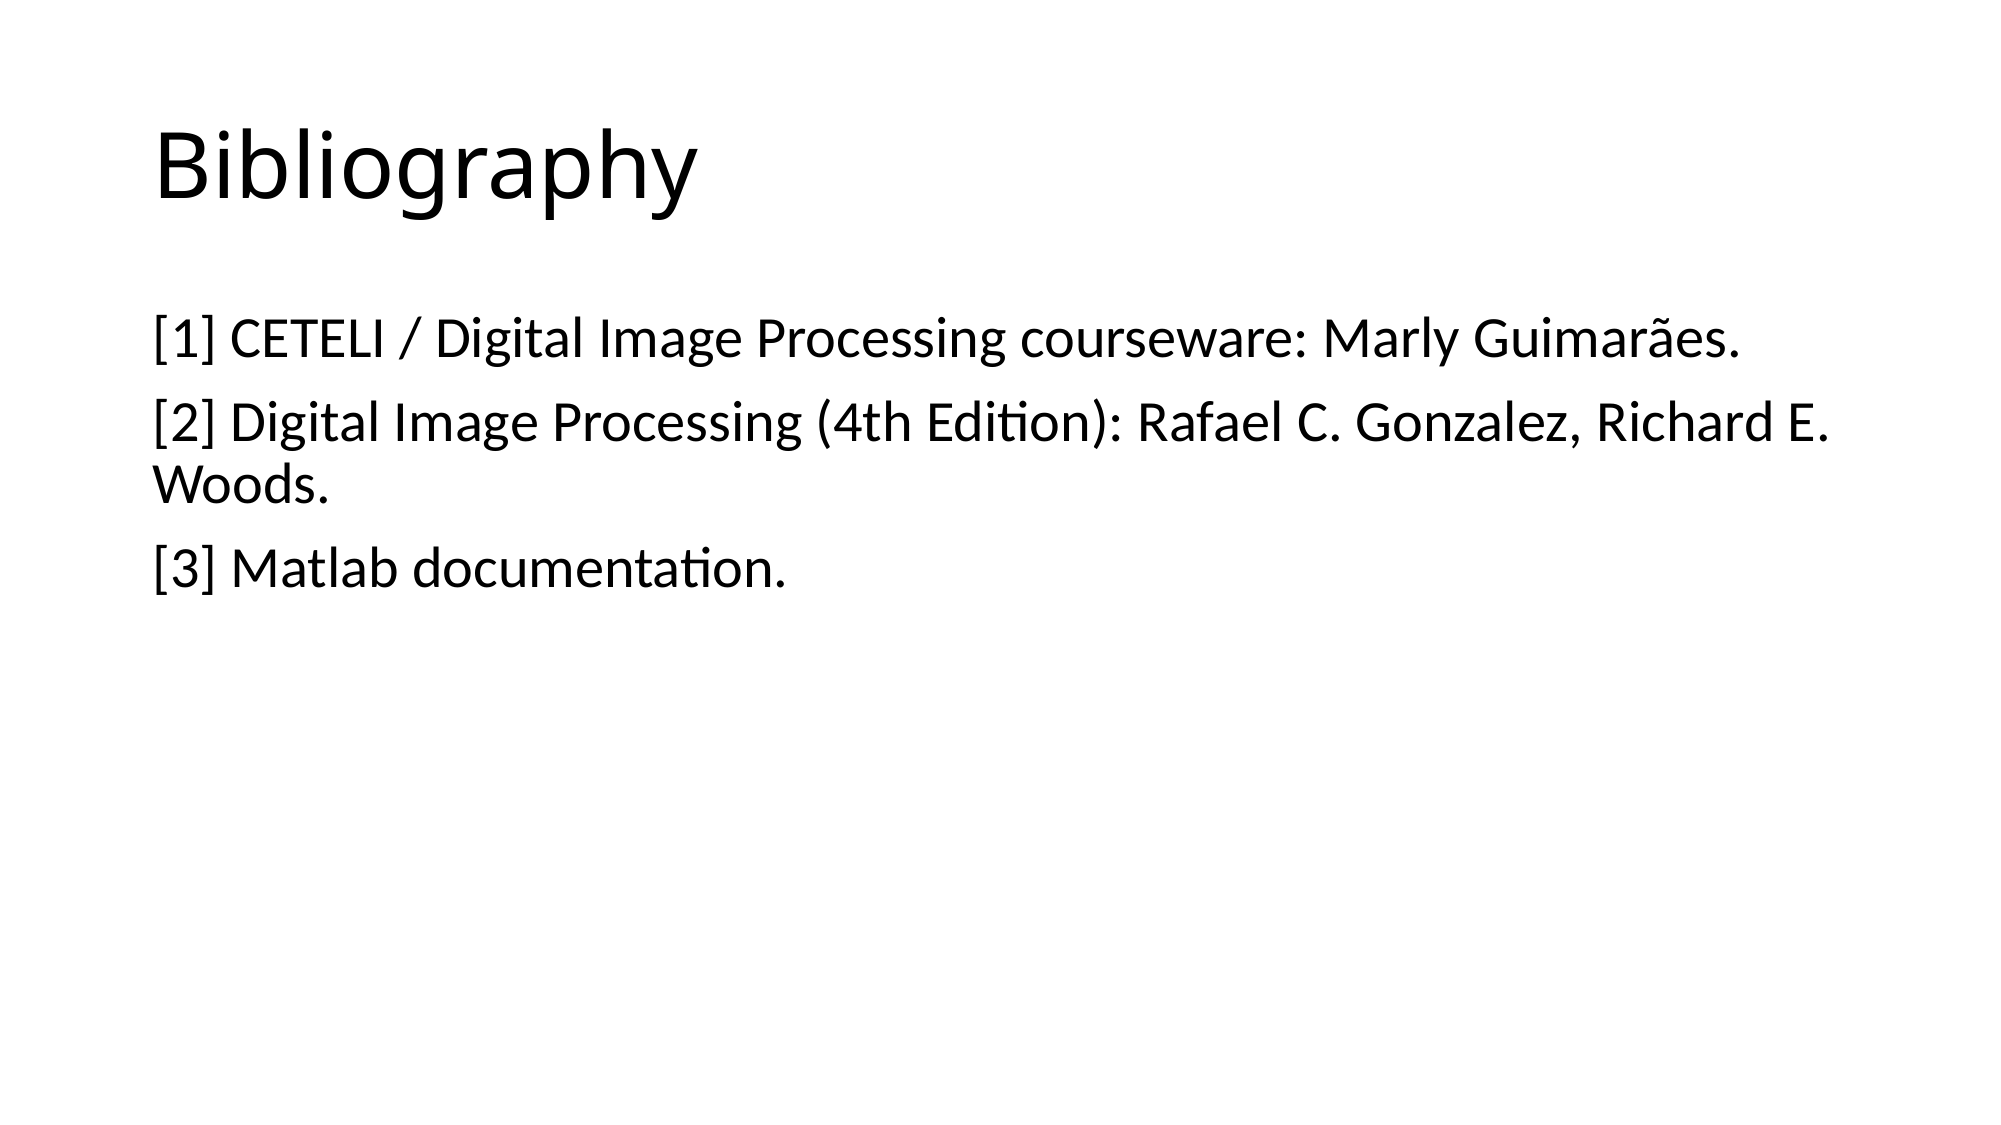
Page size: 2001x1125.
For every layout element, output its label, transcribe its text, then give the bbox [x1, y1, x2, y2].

list [1] CETELI / Digital Image Processing courseware: Marly Guimarães. [2] Digital Image Processing (4th Edition): Rafael C. Gonzalez, Richard E. Woods. [3] Matlab documentation. [137, 299, 1863, 1014]
title Bibliography [137, 59, 1863, 278]
